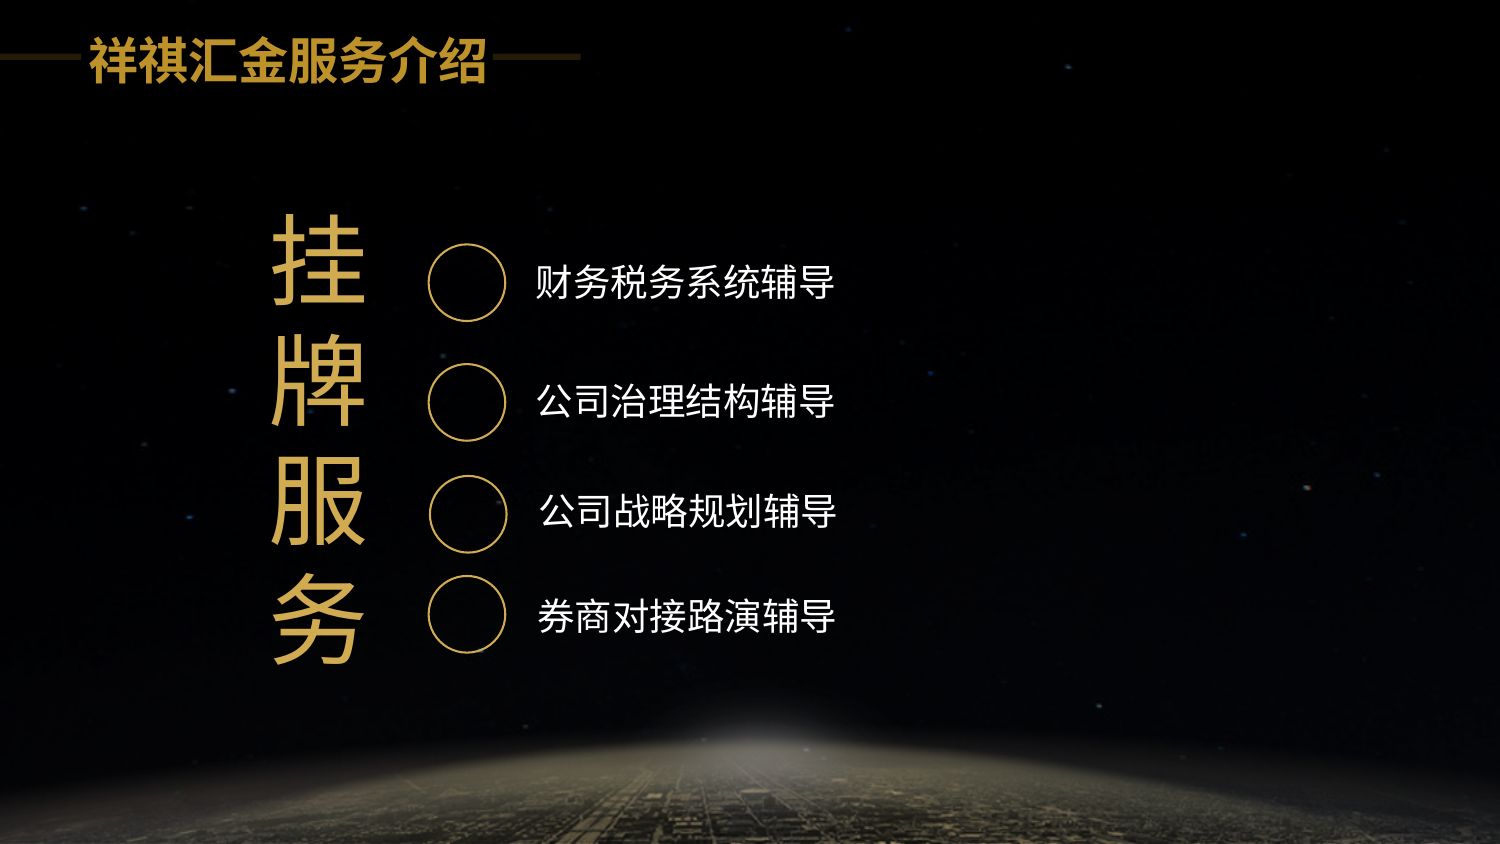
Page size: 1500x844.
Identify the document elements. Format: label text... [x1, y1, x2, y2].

text_box 祥祺汇金服务介绍 [73, 22, 504, 97]
text_box 挂 牌 服 务 [253, 190, 400, 686]
text_box [427, 363, 507, 442]
text_box 公司战略规划辅导 [523, 480, 1040, 540]
text_box 财务税务系统辅导 [520, 251, 1037, 311]
text_box 券商对接路演辅导 [522, 585, 1039, 646]
text_box [428, 474, 508, 554]
picture [0, 0, 1500, 844]
text_box [427, 243, 507, 323]
text_box 公司治理结构辅导 [520, 370, 1037, 431]
text_box [427, 574, 507, 654]
